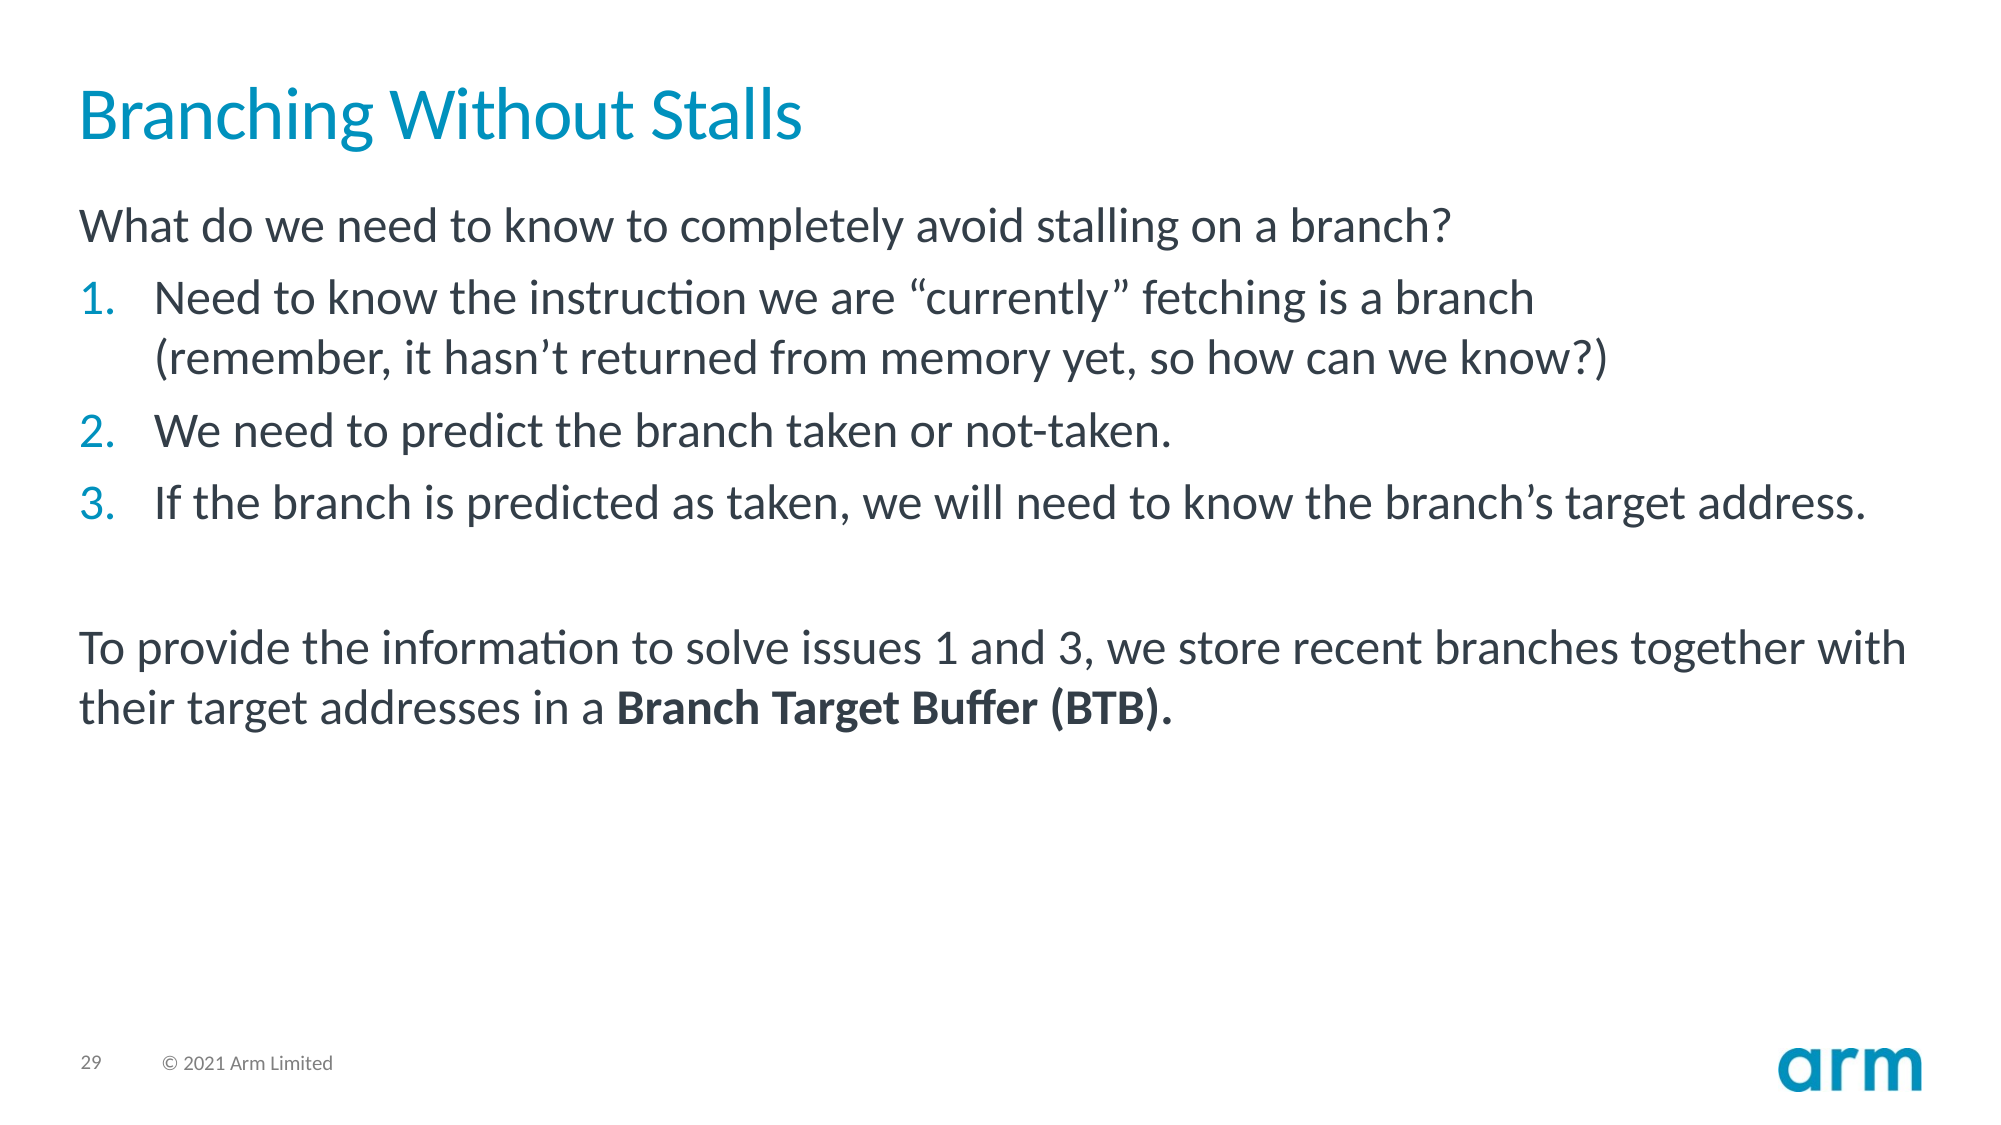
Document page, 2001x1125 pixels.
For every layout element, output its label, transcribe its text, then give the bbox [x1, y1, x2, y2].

picture [1778, 1072, 1794, 1092]
picture [1889, 1048, 1903, 1053]
list What do we need to know to completely avoid stalling on a branch? Need to know the instruction we are “currently” fetching is a branch (remember, it hasn’t returned from memory yet, so how can we know?) We need to predict the branch taken or not-taken. If the branch is predicted as taken, we will need to know the branch’s target address. To provide the information to solve issues 1 and 3, we store recent branches together with their target addresses in a Branch Target Buffer (BTB). [78, 192, 1922, 1004]
picture [1788, 1056, 1812, 1083]
picture [1778, 1048, 1794, 1067]
title Branching Without Stalls [78, 78, 1922, 186]
picture [1911, 1048, 1922, 1062]
picture [1803, 1048, 1922, 1092]
